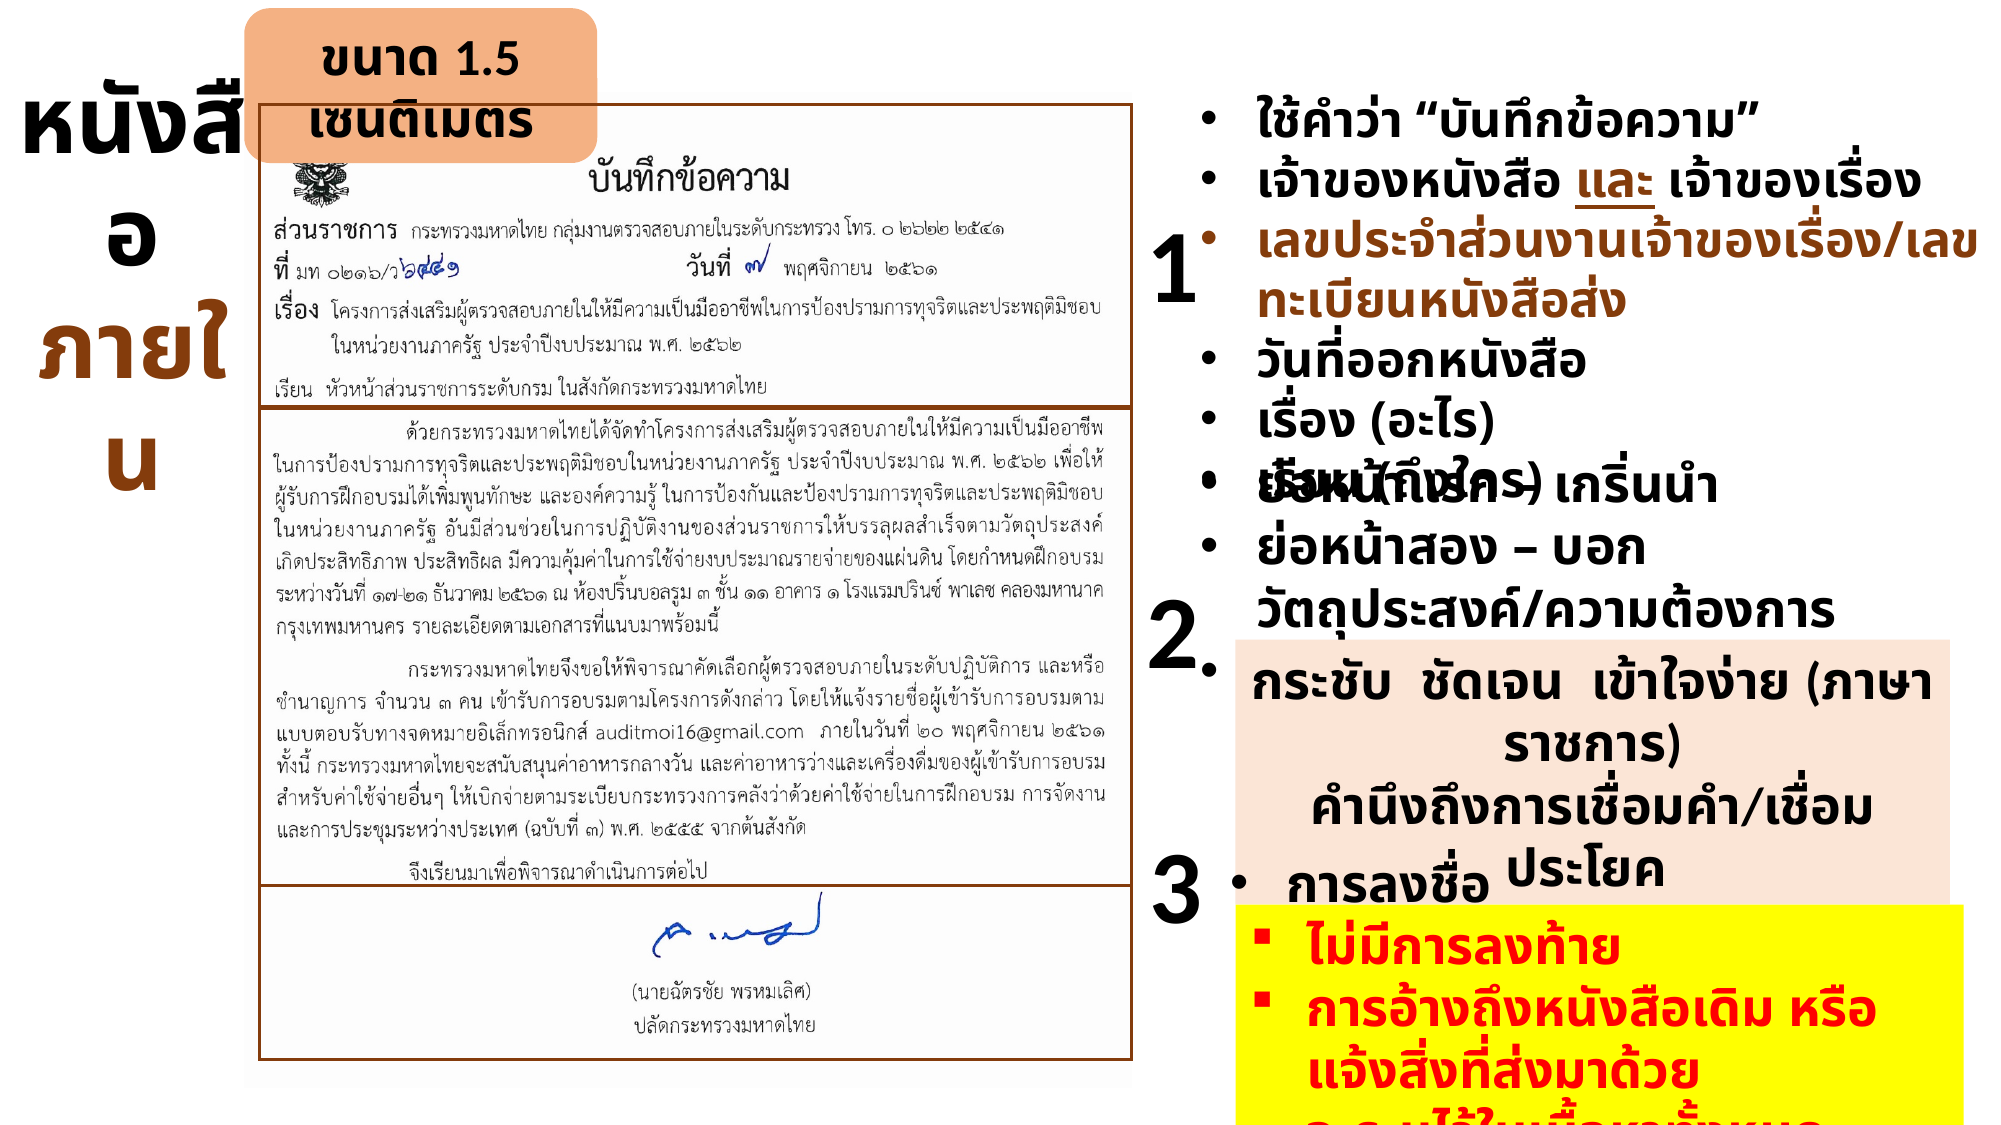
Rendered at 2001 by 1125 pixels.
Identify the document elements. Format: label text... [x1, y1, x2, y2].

text_box หนังสือ ภายใน [0, 51, 244, 517]
text_box ขนาด 1.5 เซนติเมตร [244, 8, 598, 92]
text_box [259, 407, 1982, 811]
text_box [259, 811, 2000, 1060]
picture [244, 92, 1132, 1088]
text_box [259, 80, 1999, 459]
text_box ไม่มีการลงท้าย การอ้างถึงหนังสือเดิม หรือ แจ้งสิ่งที่ส่งมาด้วย จะระบุไว้ในเนื้อหาทั้งหมด [1235, 1060, 1964, 1125]
